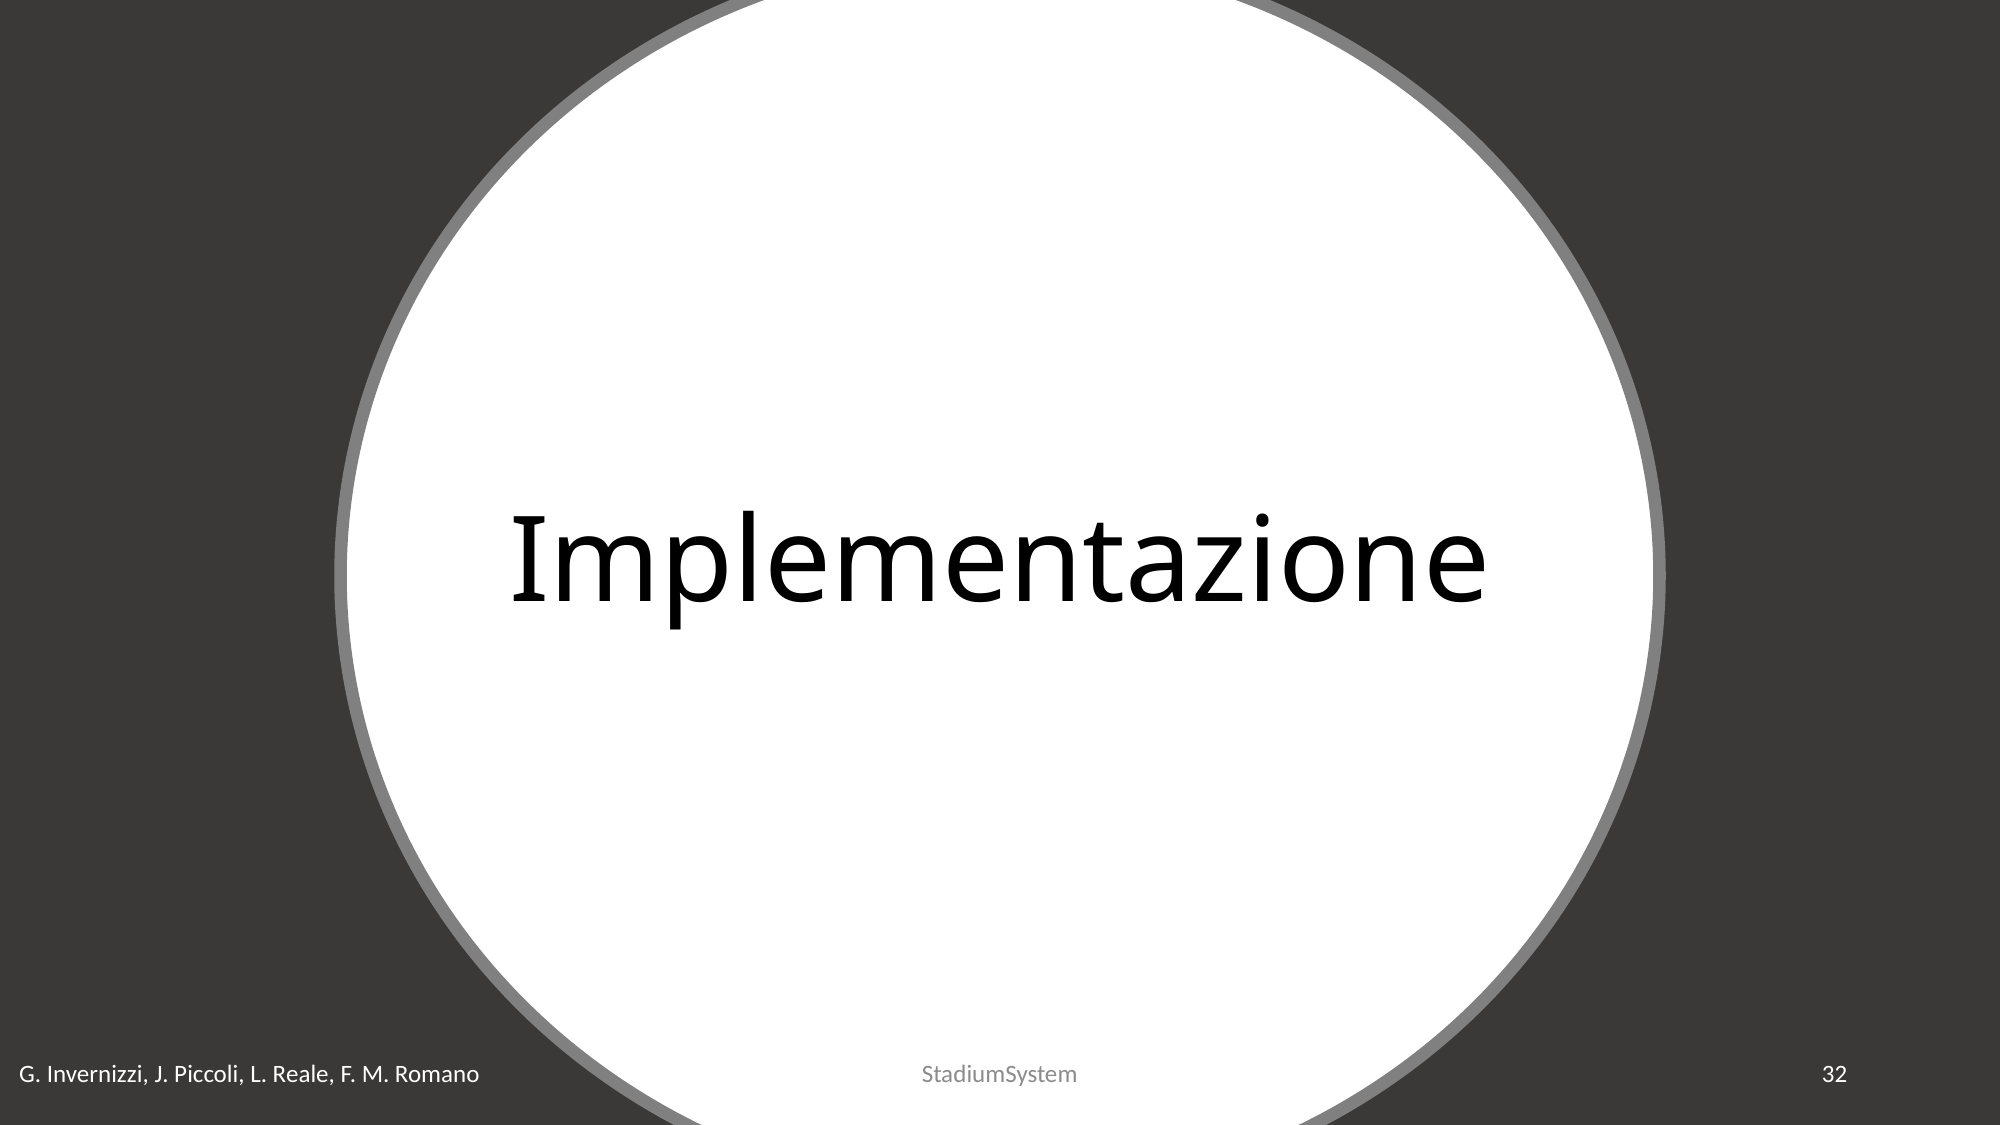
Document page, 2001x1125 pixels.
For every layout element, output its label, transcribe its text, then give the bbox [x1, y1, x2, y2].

text_box G. Invernizzi, J. Piccoli, L. Reale, F. M. Romano [0, 1042, 588, 1103]
footer StadiumSystem [662, 1042, 1338, 1103]
slide_number 32 [1412, 1042, 1863, 1103]
title Implementazione [405, 490, 1595, 635]
